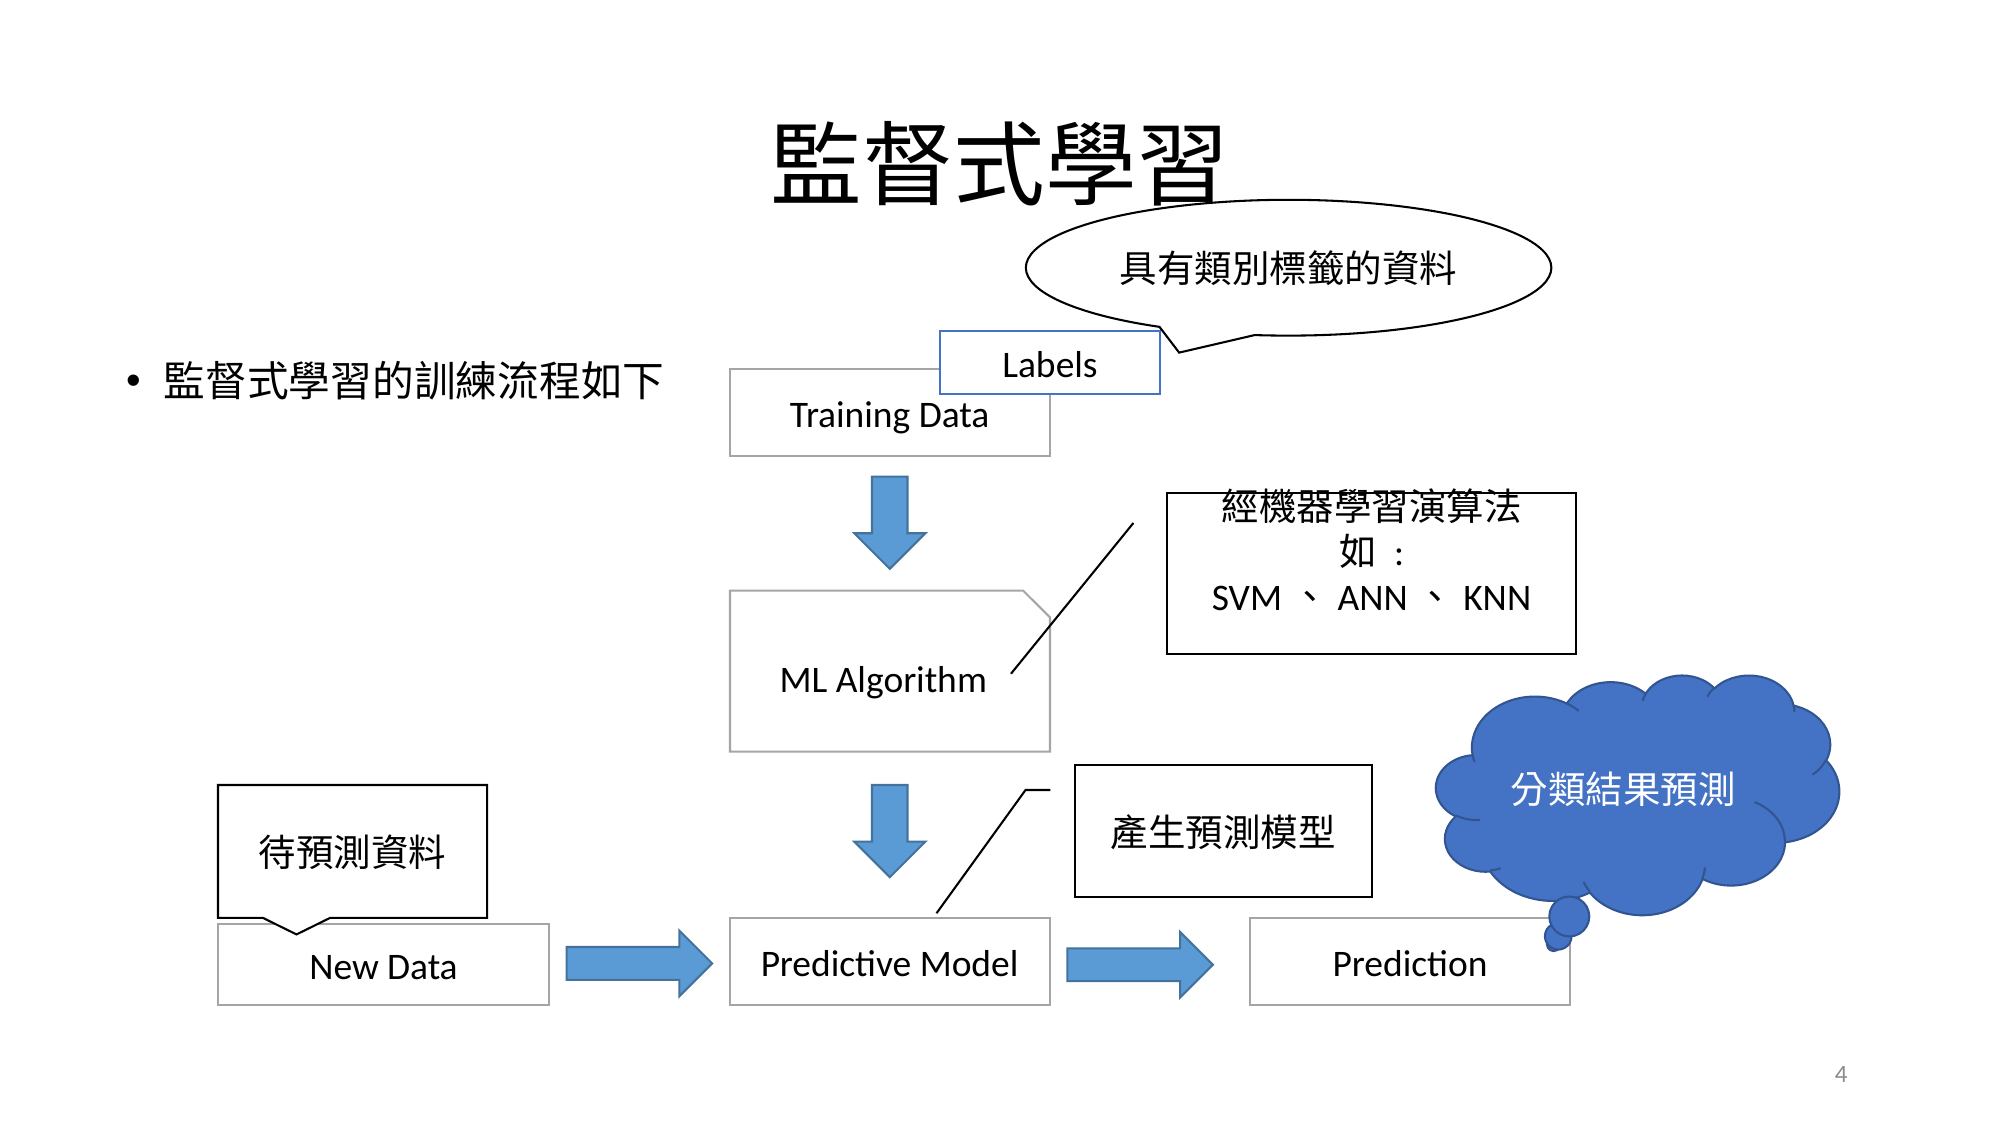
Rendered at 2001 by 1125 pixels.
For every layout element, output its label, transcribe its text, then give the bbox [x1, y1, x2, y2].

text_box [851, 475, 928, 571]
text_box [565, 928, 714, 999]
text_box Prediction [1249, 917, 1571, 1006]
text_box 待預測資料 [216, 783, 489, 936]
list 監督式學習的訓練流程如下 [111, 352, 1522, 990]
text_box ML Algorithm [728, 589, 1052, 753]
text_box Training Data [729, 368, 1051, 457]
text_box 具有類別標籤的資料 [1024, 198, 1553, 354]
title 監督式學習 [137, 59, 1863, 278]
text_box Predictive Model [729, 917, 1051, 1006]
text_box New Data [217, 923, 550, 1006]
text_box 產生預測模型 [1074, 764, 1373, 898]
text_box 經機器學習演算法 如 : SVM、ANN、KNN [1166, 492, 1577, 655]
text_box 分類結果預測 [1434, 674, 1841, 953]
text_box 經機器學習演算法 如 : SVM、ANN、KNN [1010, 522, 1135, 675]
slide_number 4 [1412, 1042, 1863, 1103]
text_box [851, 783, 928, 879]
text_box [1066, 929, 1215, 1001]
text_box Labels [939, 330, 1161, 395]
text_box 產生預測模型 [935, 788, 1051, 914]
